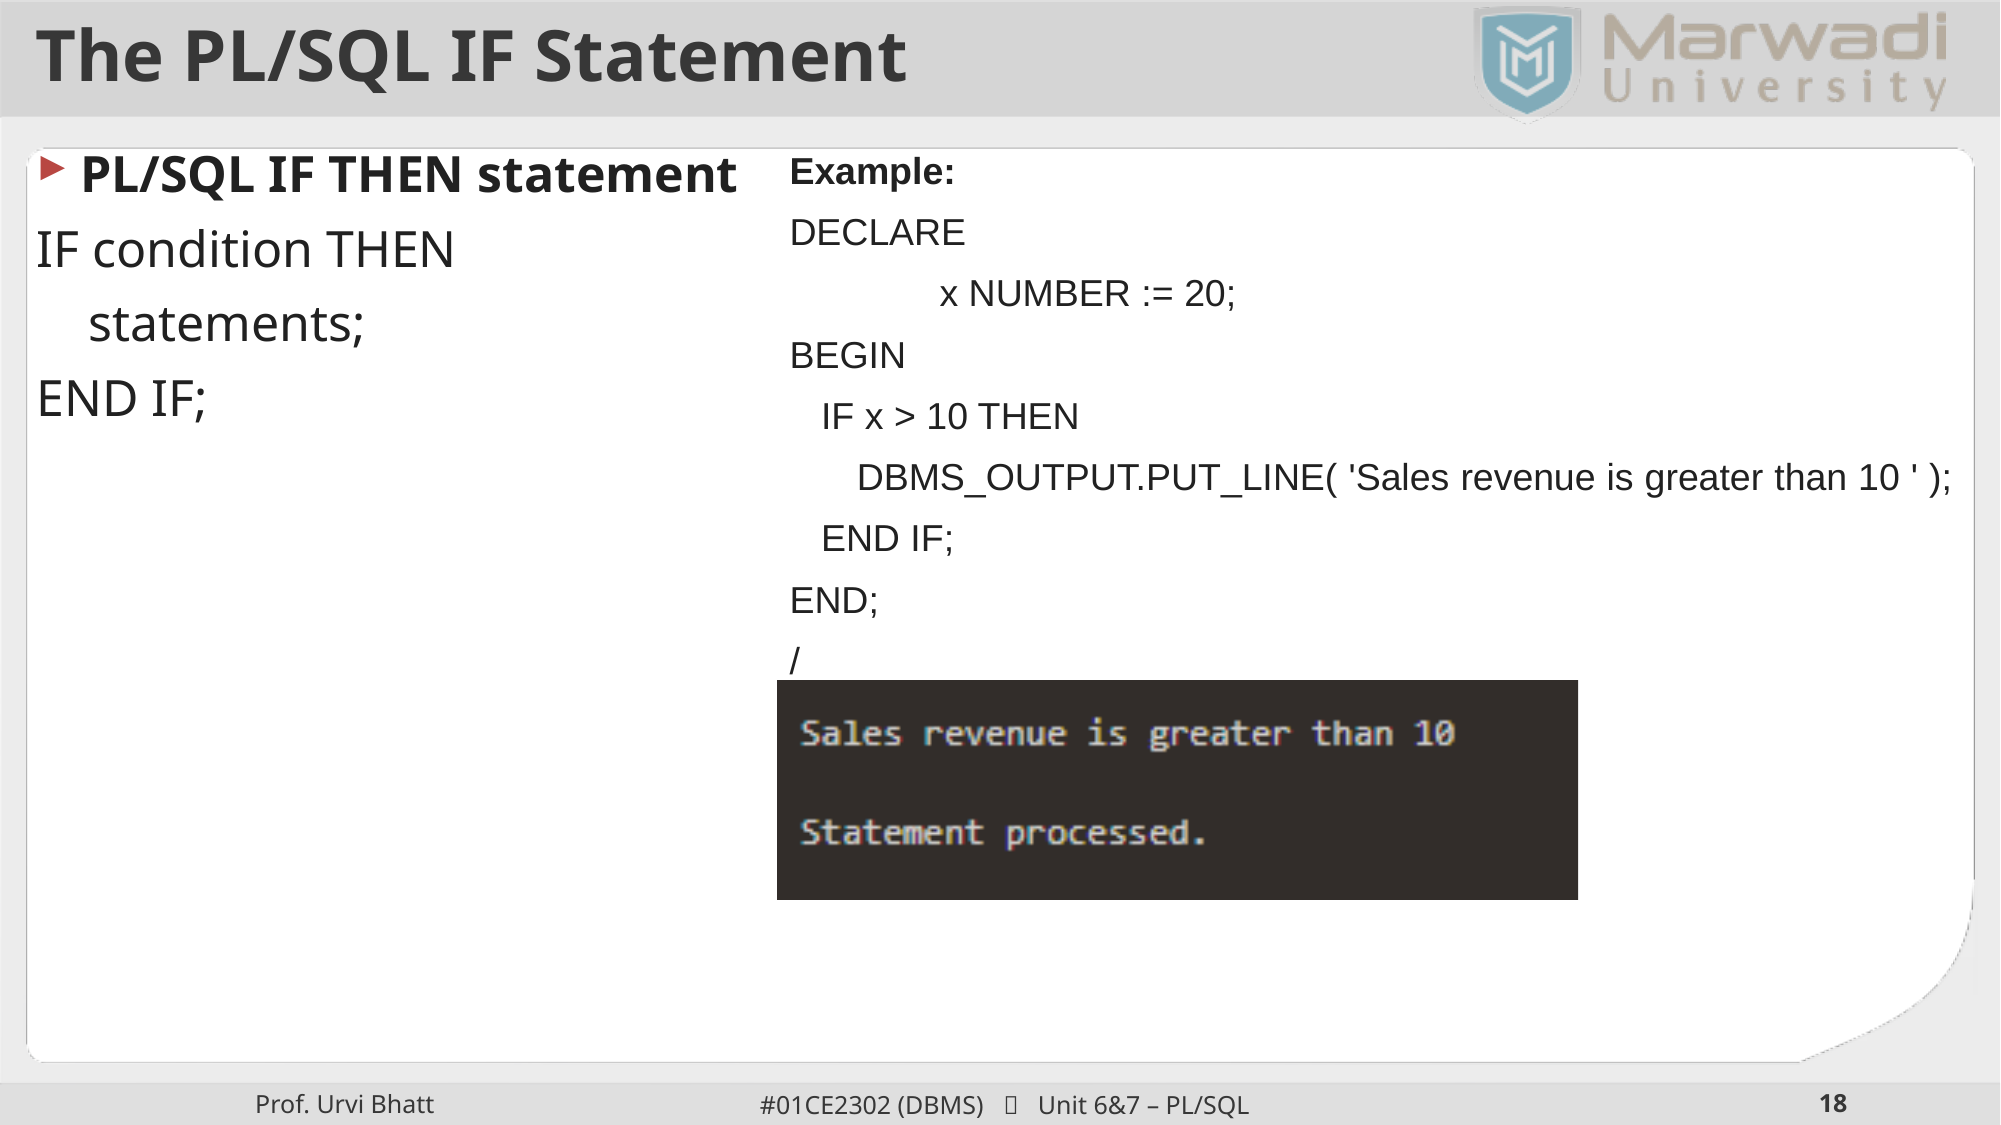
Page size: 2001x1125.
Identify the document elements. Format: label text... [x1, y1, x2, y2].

picture [0, 117, 2000, 1085]
title The PL/SQL IF Statement [0, 0, 2000, 117]
list PL/SQL IF THEN statement IF condition THEN statements; END IF; [21, 141, 1979, 1059]
text_box Example: DECLARE x NUMBER := 20; BEGIN IF x > 10 THEN DBMS_OUTPUT.PUT_LINE( 'Sales revenue is greater than 10 ' ); END IF; END; / [774, 144, 1968, 1062]
